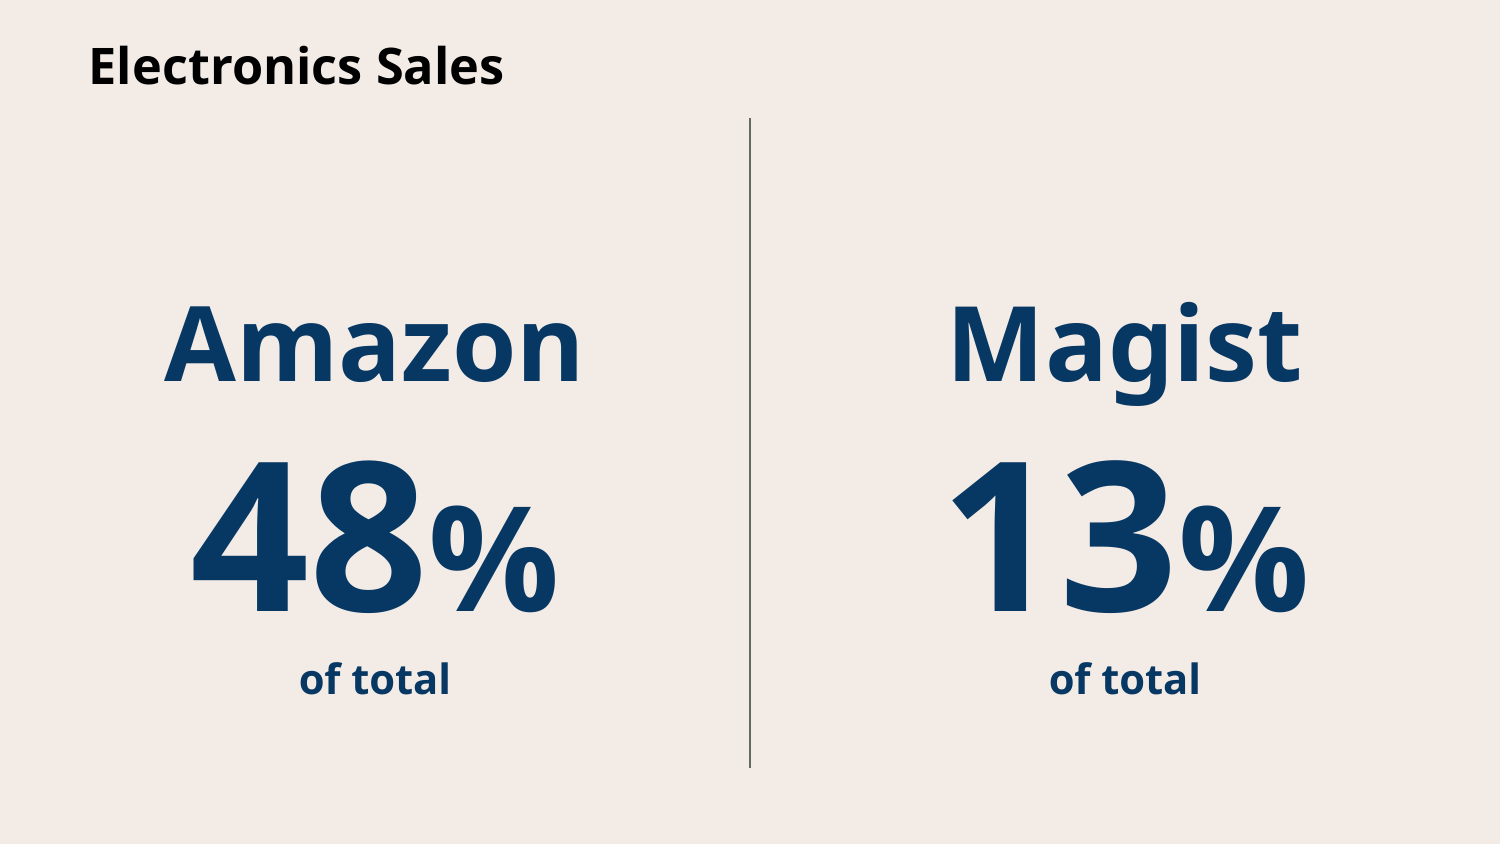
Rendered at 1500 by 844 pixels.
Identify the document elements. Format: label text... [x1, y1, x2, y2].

title Electronics Sales [73, 16, 972, 111]
text_box Magist 13% of total [754, 262, 1500, 721]
text_box Amazon 48% of total [0, 262, 745, 721]
